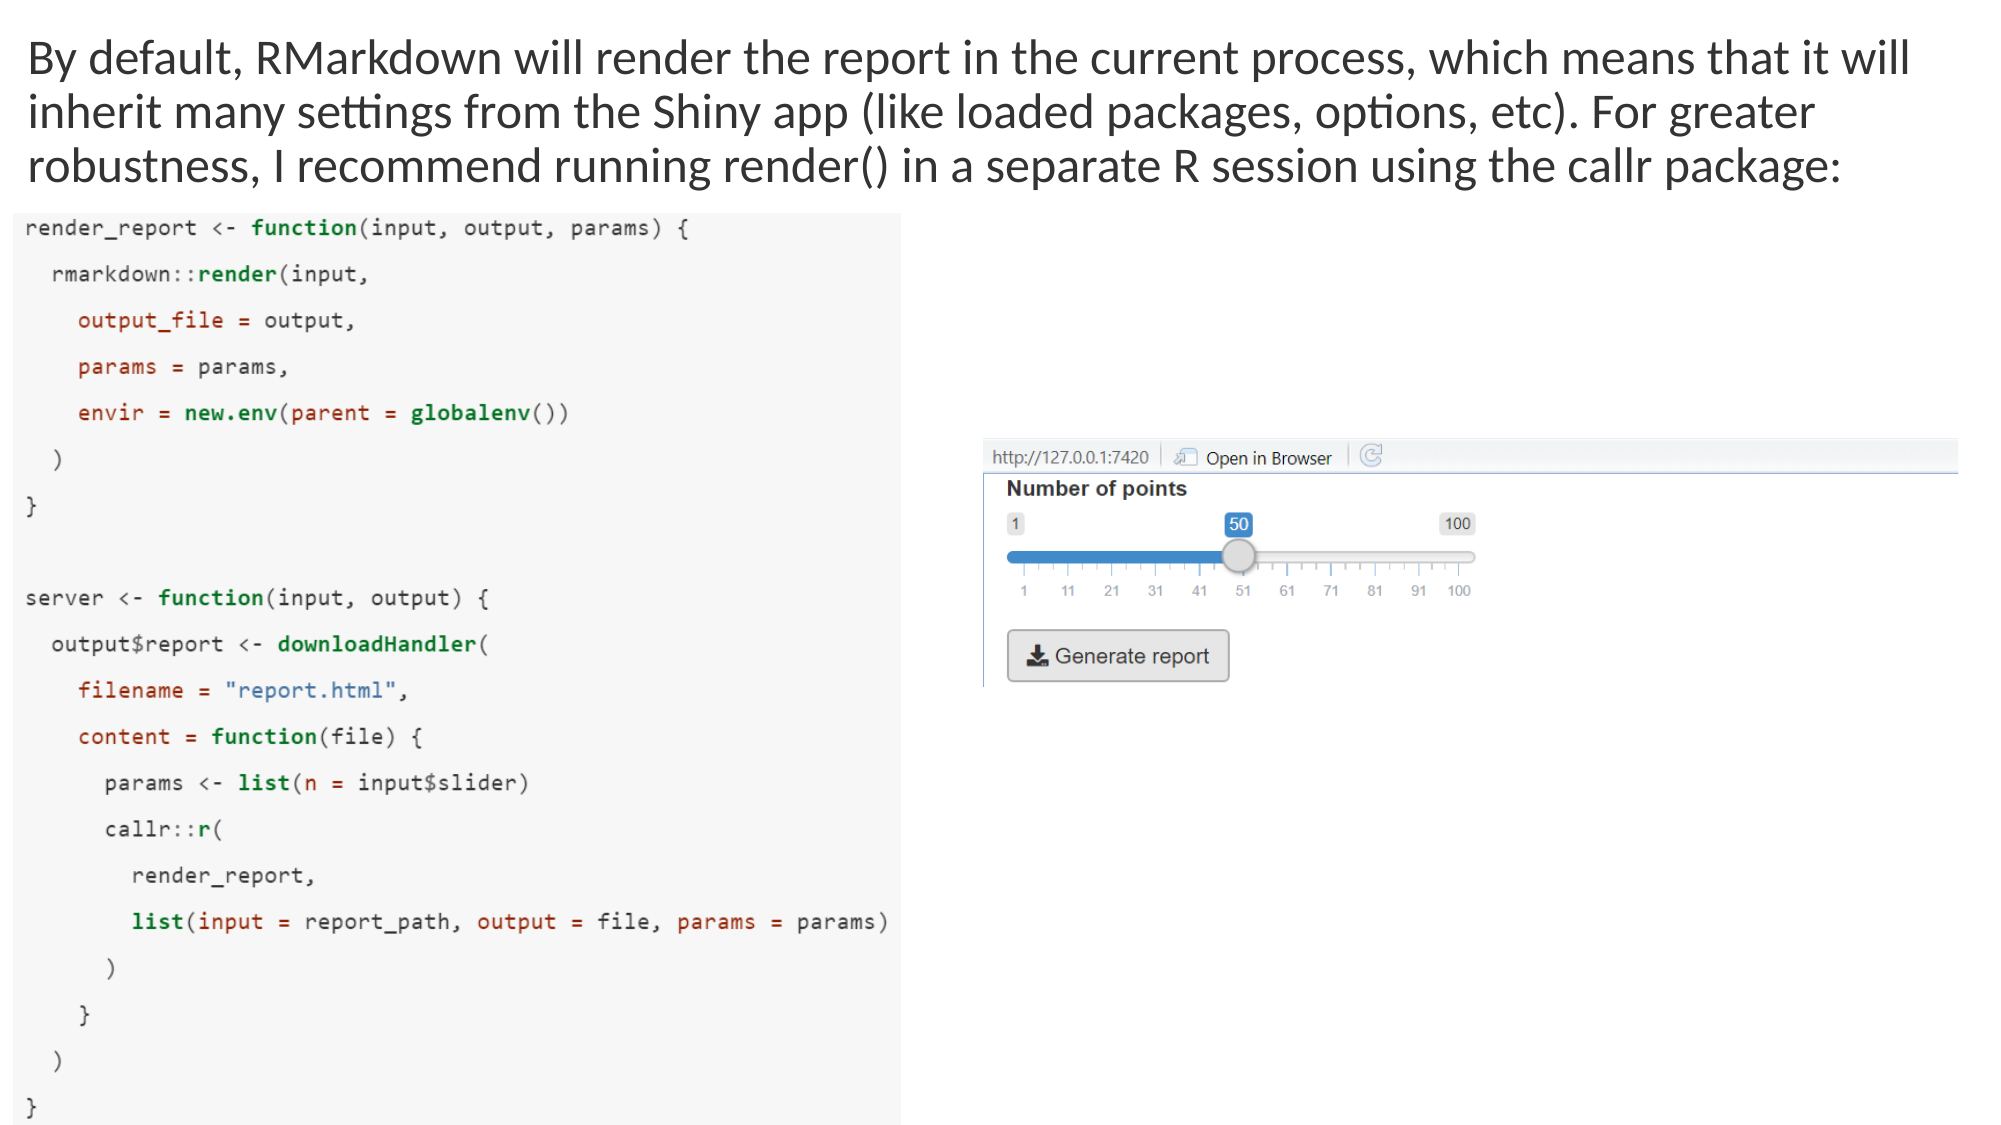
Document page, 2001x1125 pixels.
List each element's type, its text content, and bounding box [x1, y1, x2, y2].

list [12, 213, 901, 1125]
picture [983, 438, 1959, 687]
text_box By default, RMarkdown will render the report in the current process, which means that it will inherit many settings from the Shiny app (like loaded packages, options, etc). For greater robustness, I recommend running render() in a separate R session using the callr package: [12, 23, 1959, 238]
